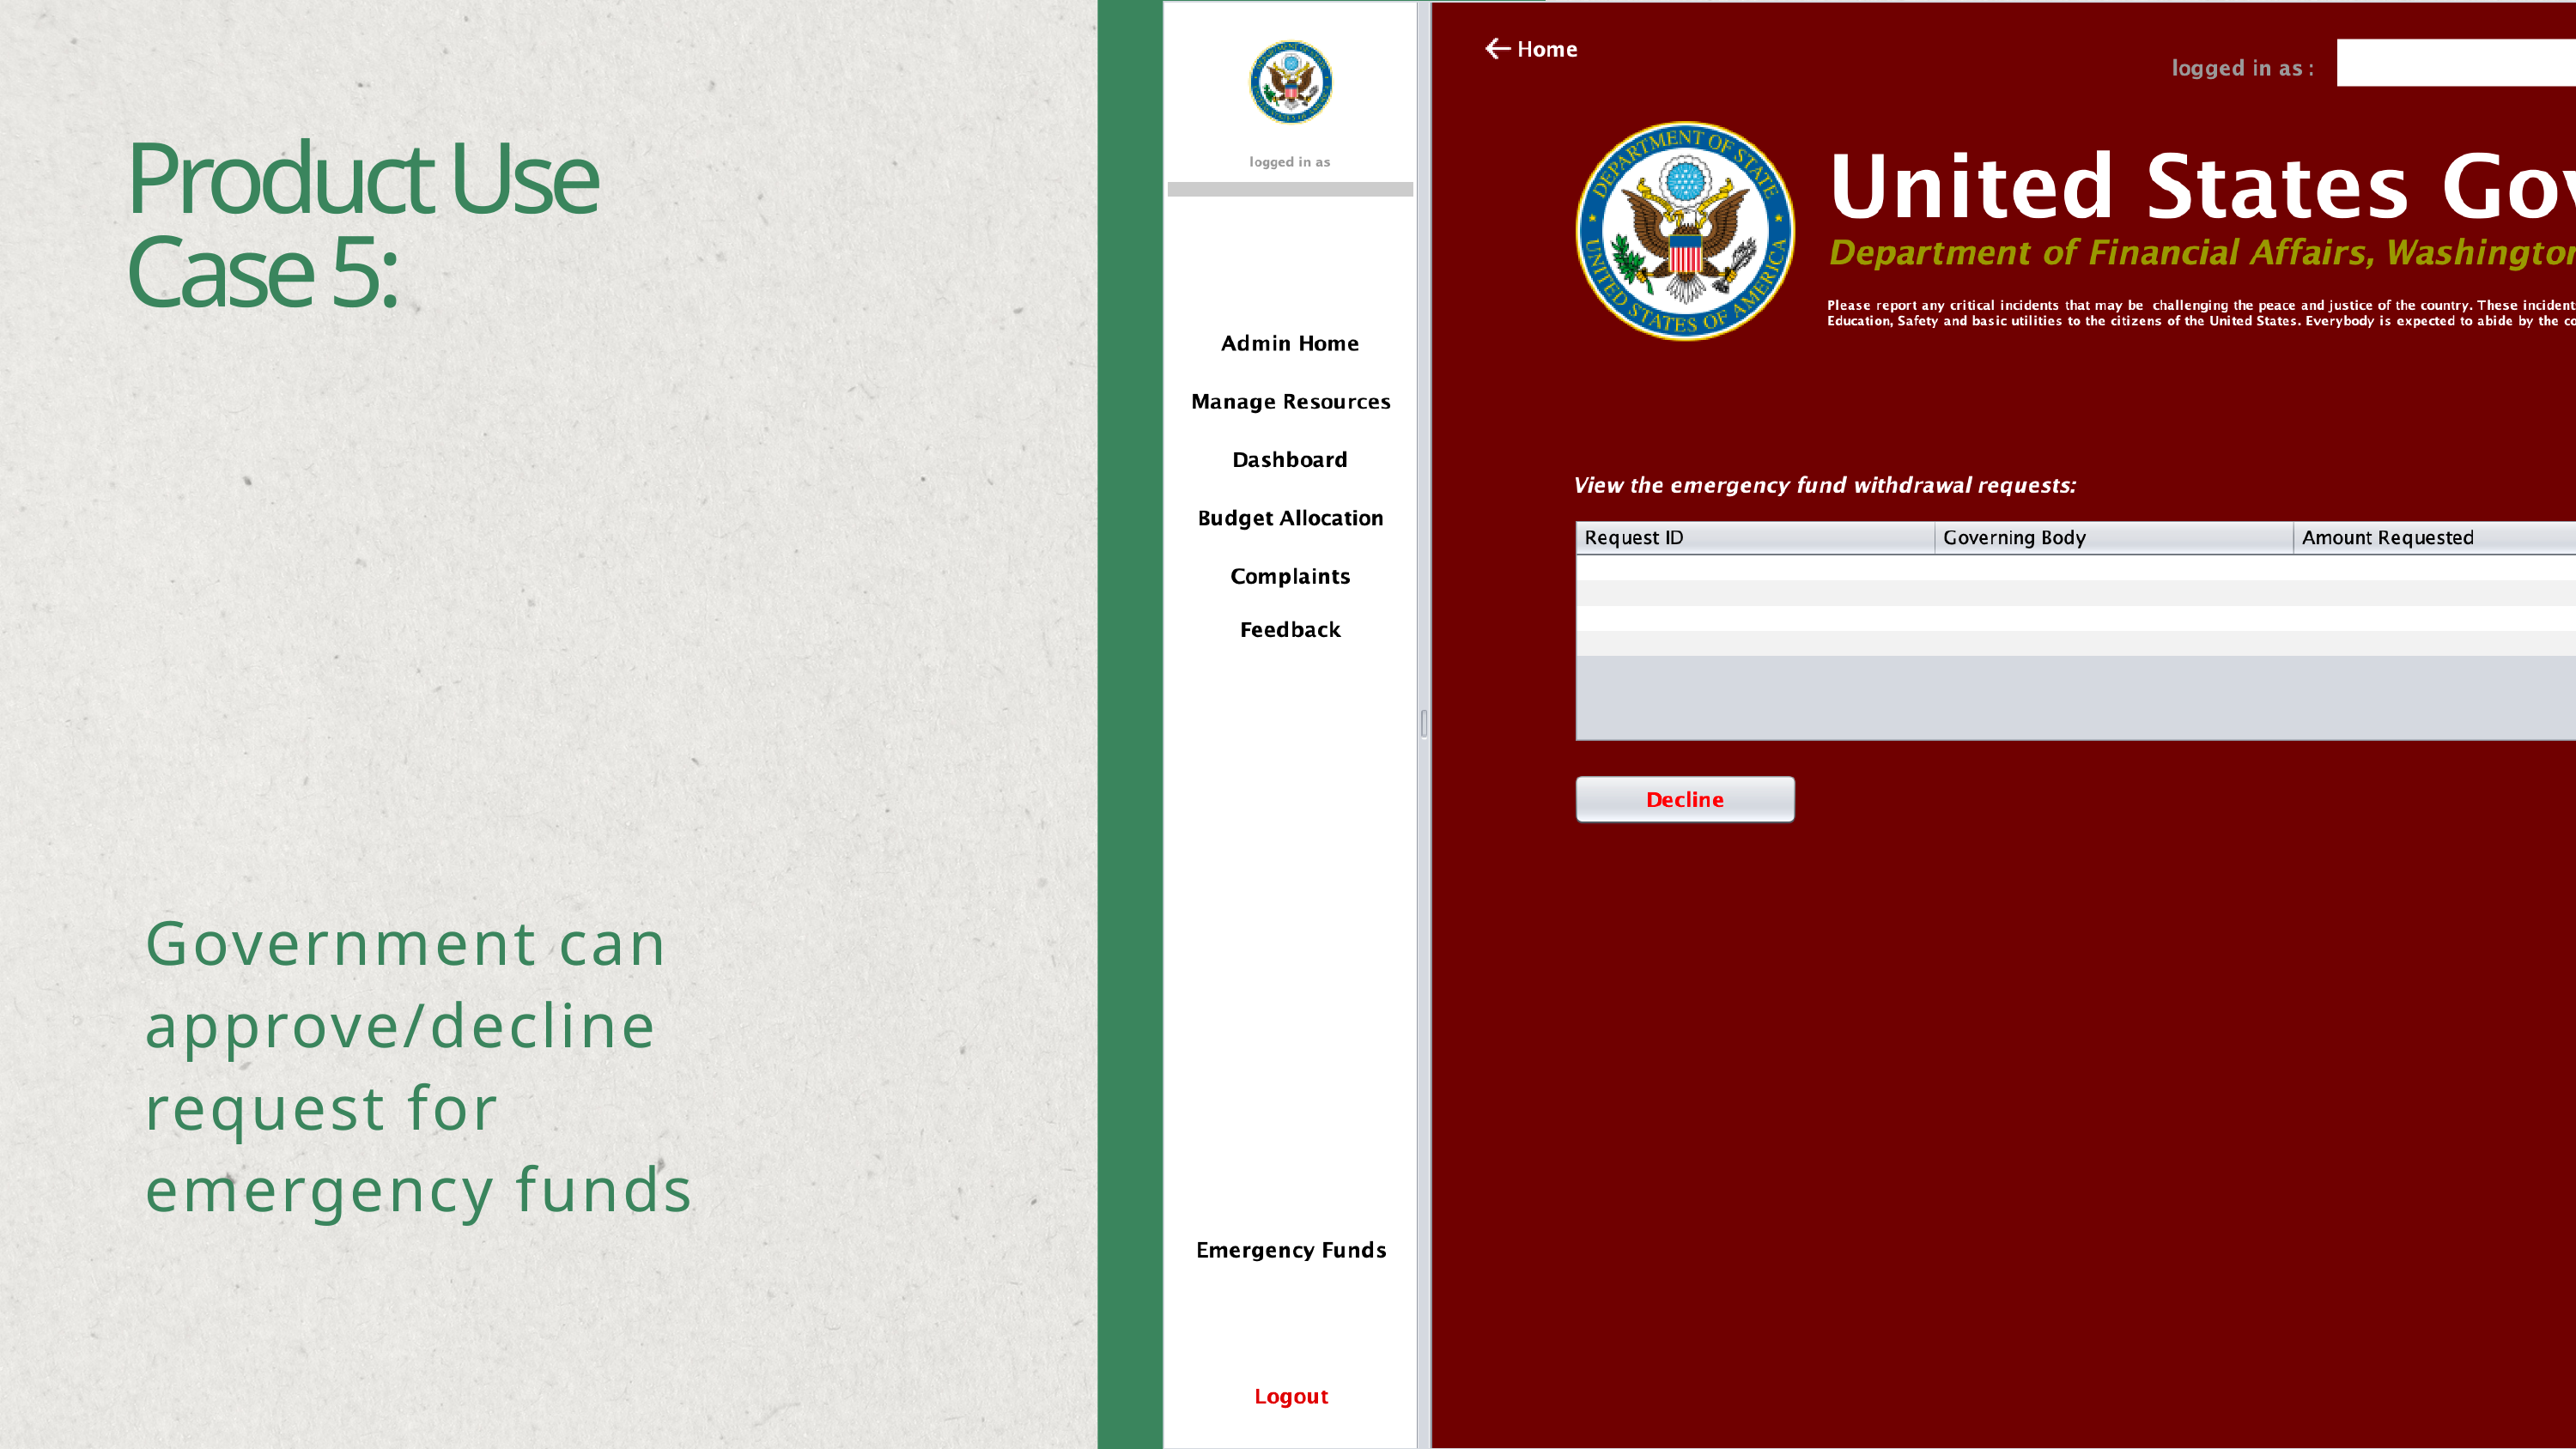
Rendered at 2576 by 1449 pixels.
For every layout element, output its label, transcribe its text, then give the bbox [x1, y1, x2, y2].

text_box Government can approve/decline request for emergency funds [144, 895, 781, 1224]
text_box [0, 0, 1094, 1449]
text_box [1163, 1, 2576, 1449]
text_box Product Use Case 5: [124, 137, 760, 327]
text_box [1097, 0, 1161, 1449]
